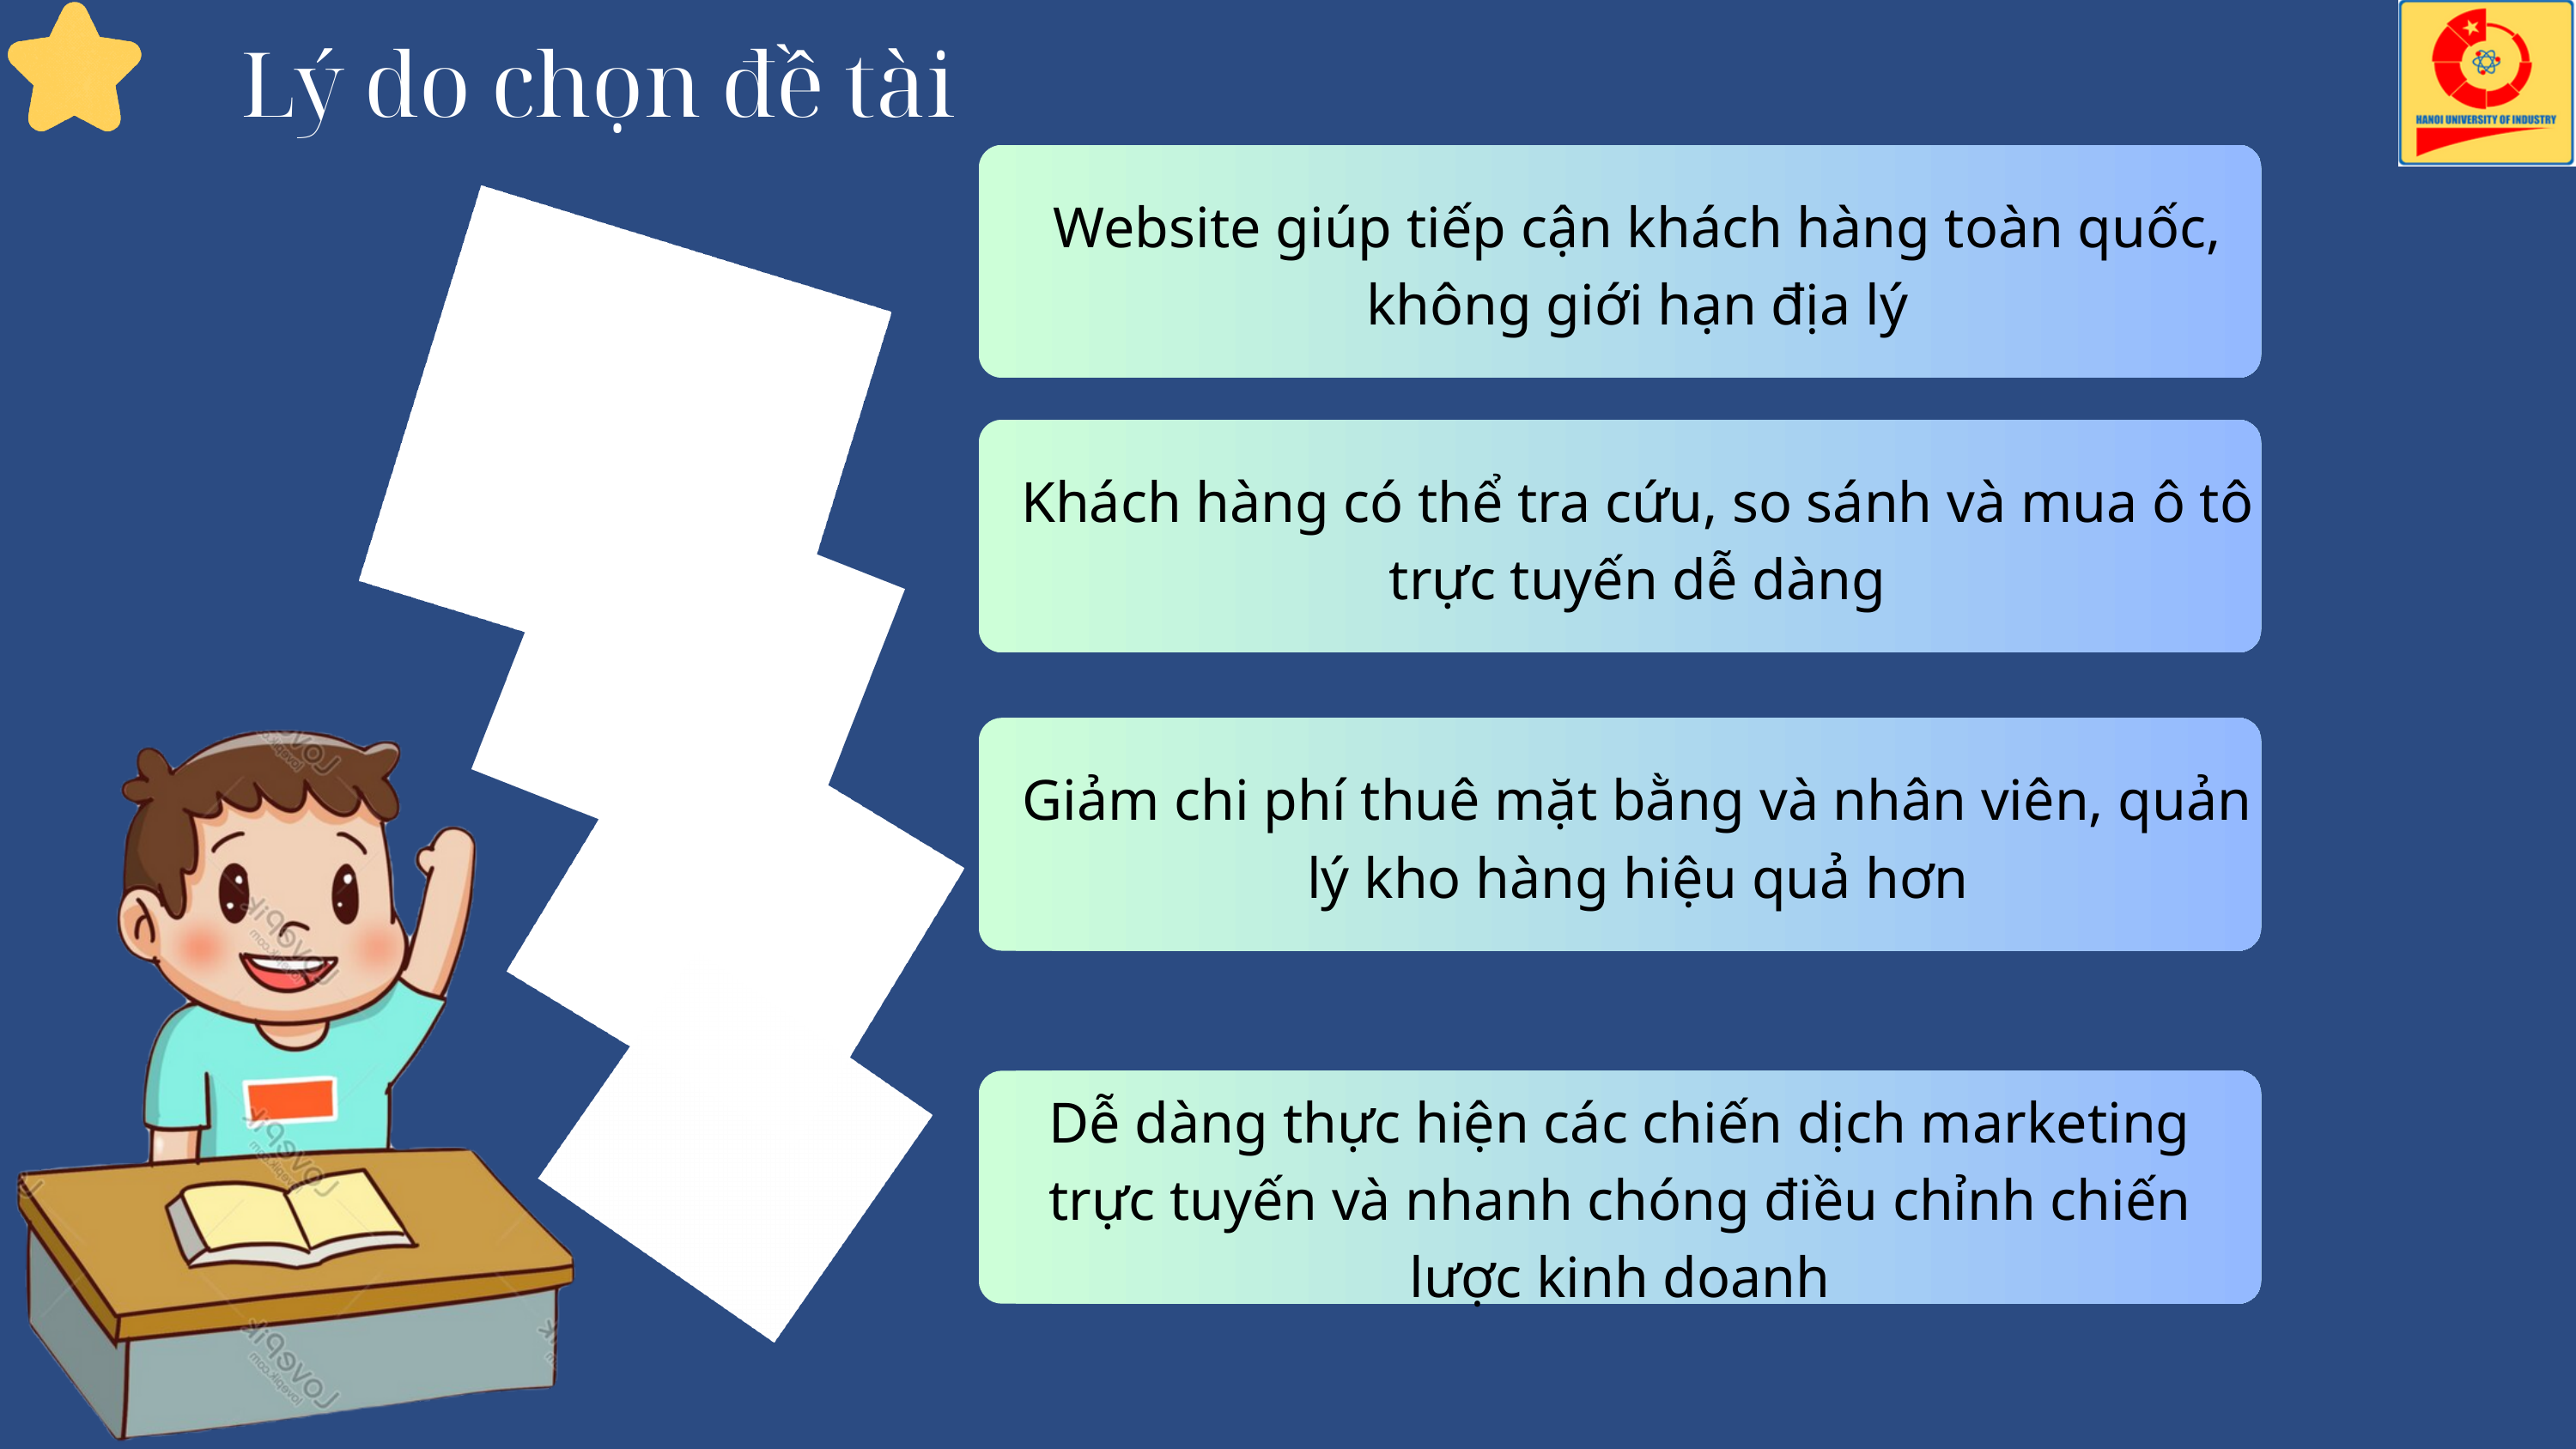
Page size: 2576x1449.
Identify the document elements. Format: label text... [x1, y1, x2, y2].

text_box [978, 144, 2262, 379]
text_box Lý do chọn đề tài [144, 9, 1053, 136]
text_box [978, 1070, 2262, 1304]
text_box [978, 419, 2262, 653]
text_box [3, 0, 145, 135]
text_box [978, 717, 2262, 951]
text_box [2398, 0, 2576, 167]
text_box [0, 623, 735, 1449]
picture [359, 186, 964, 1342]
